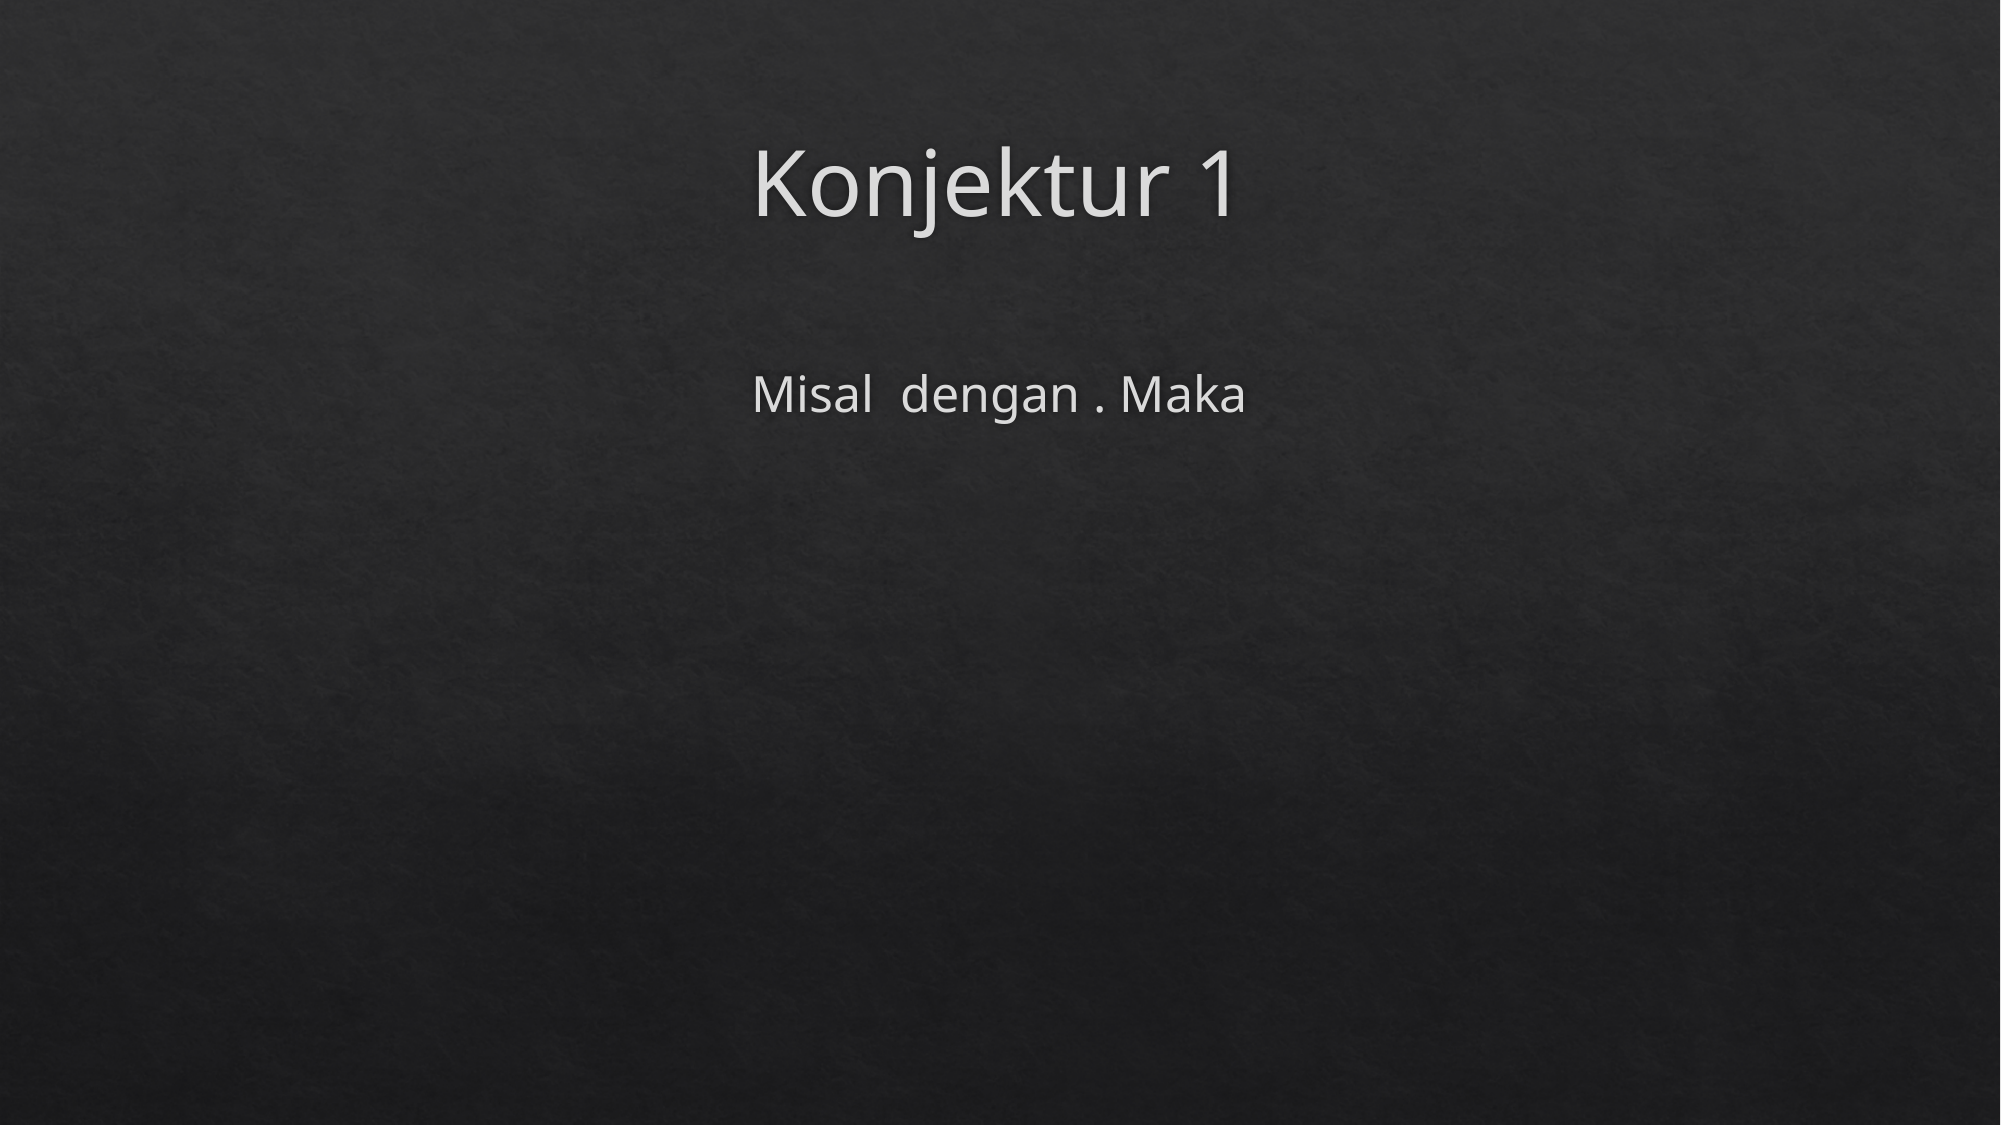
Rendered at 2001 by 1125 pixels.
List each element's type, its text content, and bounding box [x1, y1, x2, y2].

title Konjektur 1 [149, 99, 1849, 260]
